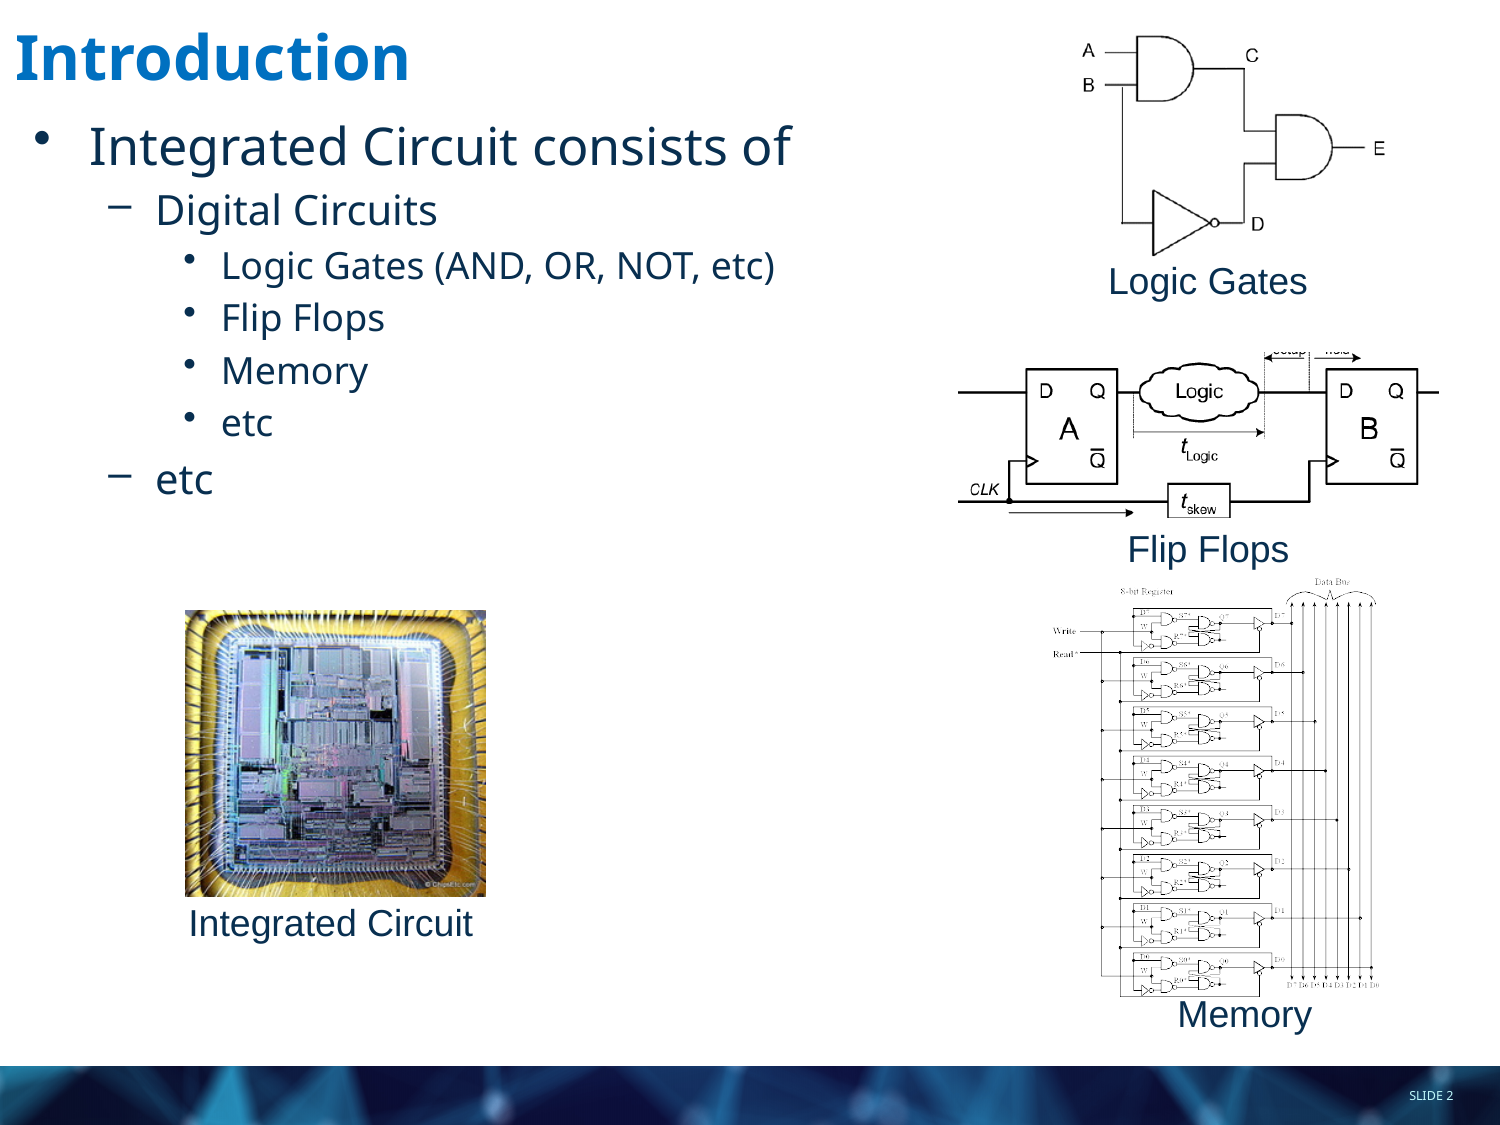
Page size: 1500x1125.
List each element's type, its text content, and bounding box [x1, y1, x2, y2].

picture [185, 610, 486, 898]
picture [957, 352, 1440, 518]
text_box Flip Flops [1112, 517, 1499, 578]
text_box Memory [1162, 982, 1500, 1043]
picture [0, 1066, 1500, 1125]
list Integrated Circuit consists of Digital Circuits Logic Gates (AND, OR, NOT, etc) Flip Flops Memory etc etc [18, 105, 1464, 487]
text_box Integrated Circuit [173, 891, 560, 952]
text_box Logic Gates [1093, 250, 1480, 310]
picture [1051, 577, 1379, 998]
picture [1070, 22, 1393, 270]
title Introduction [0, 0, 1287, 112]
